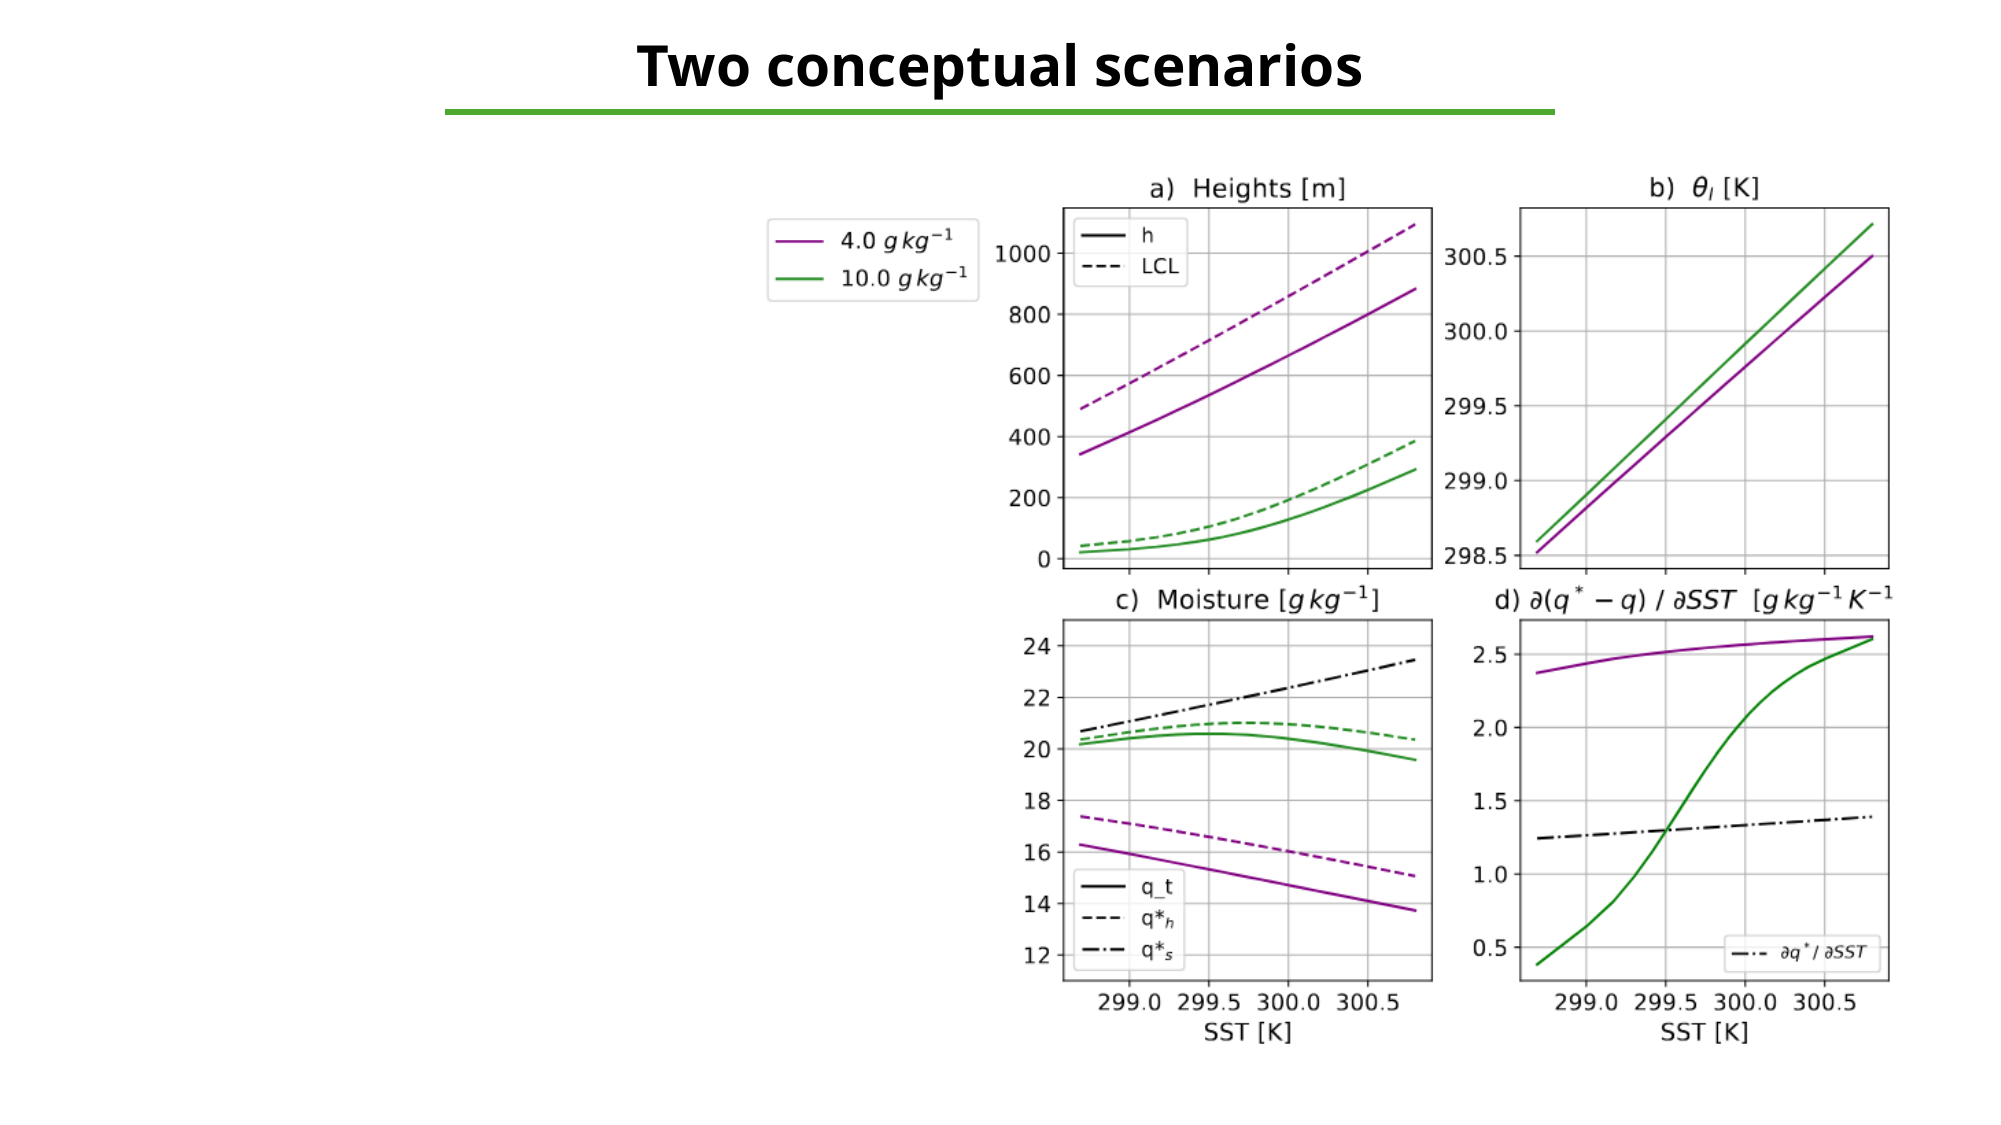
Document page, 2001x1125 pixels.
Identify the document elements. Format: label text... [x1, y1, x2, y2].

text_box Two conceptual scenarios [363, 22, 1637, 106]
picture [739, 153, 1910, 1060]
